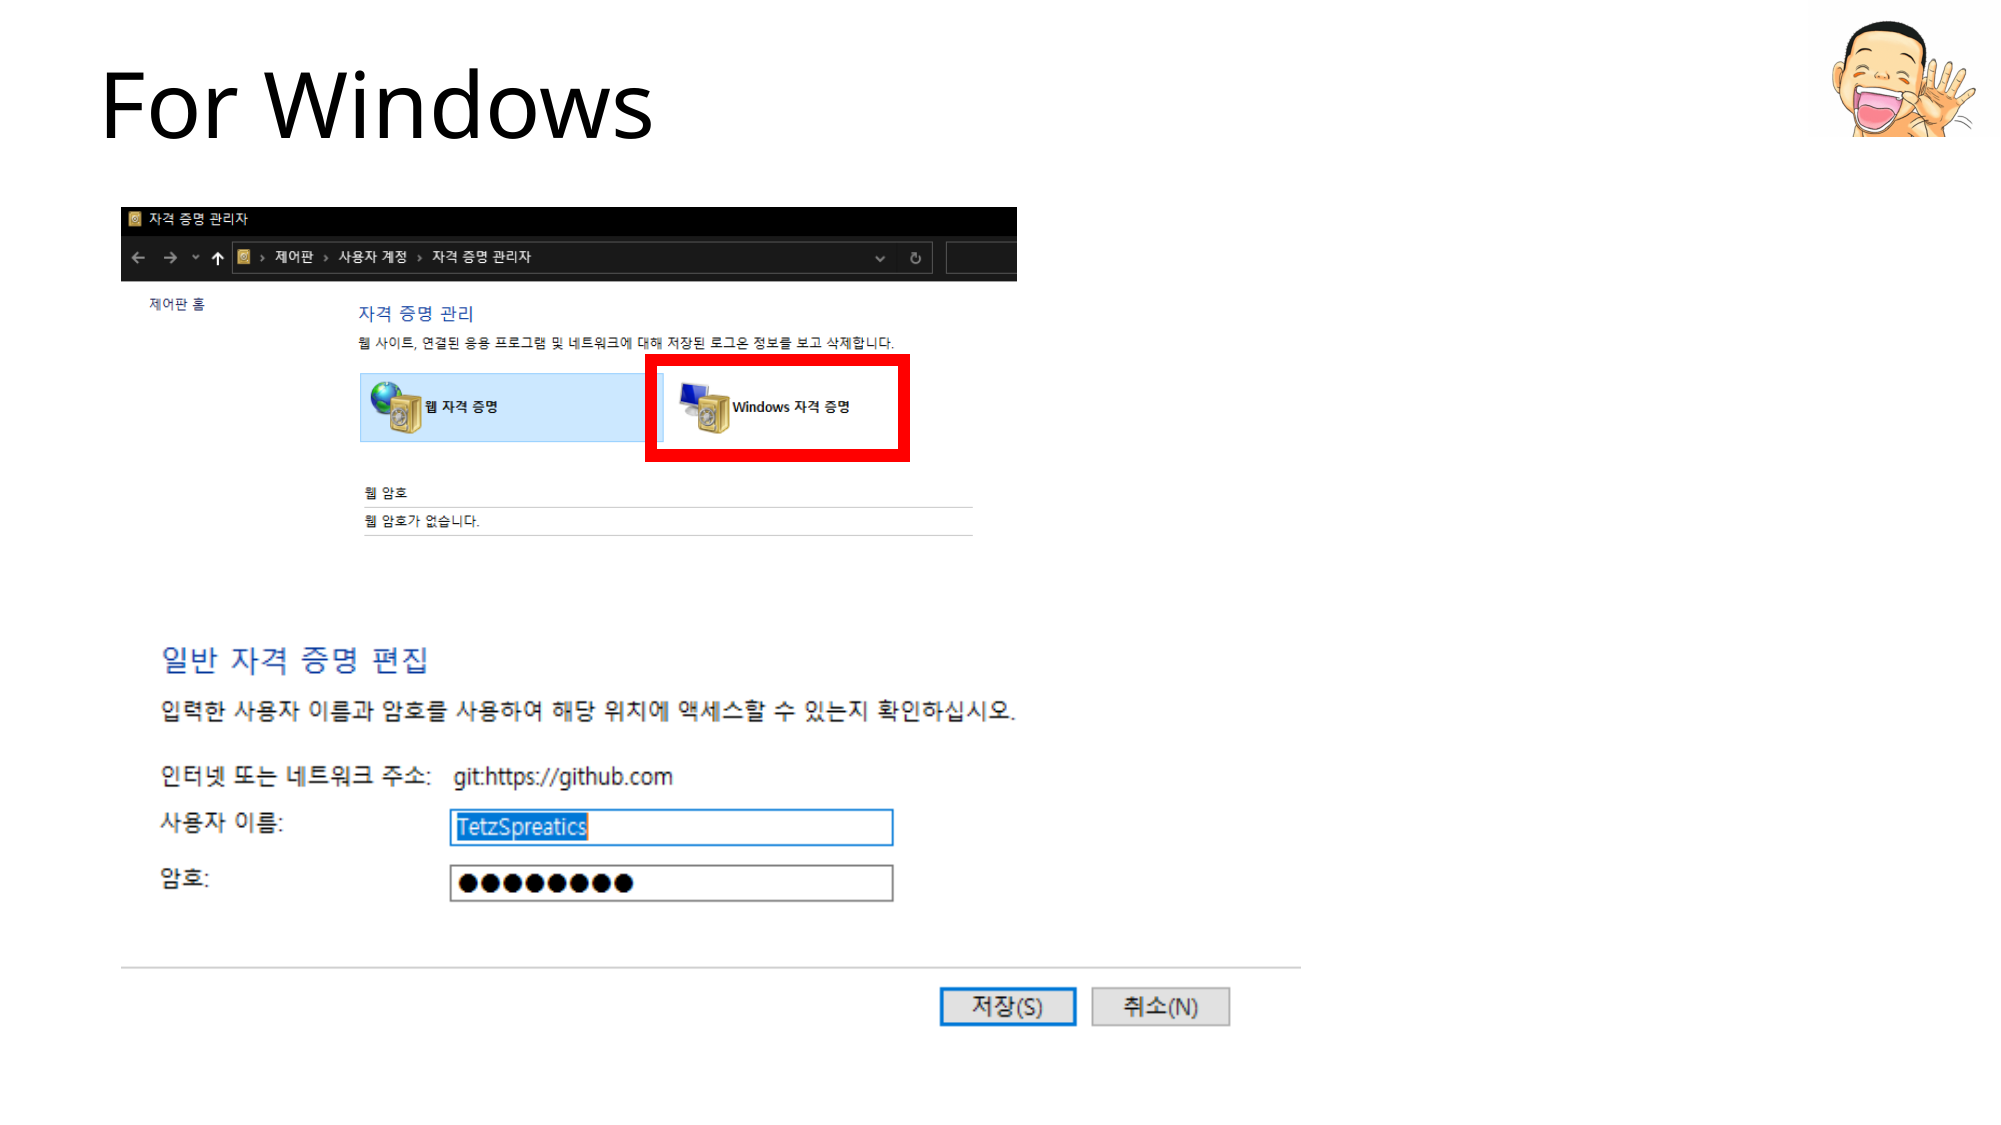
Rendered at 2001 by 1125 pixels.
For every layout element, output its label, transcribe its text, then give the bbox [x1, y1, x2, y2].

picture [121, 207, 1017, 563]
title For Windows [83, 0, 1931, 218]
picture [1931, 0, 2000, 137]
picture [121, 633, 1301, 1060]
